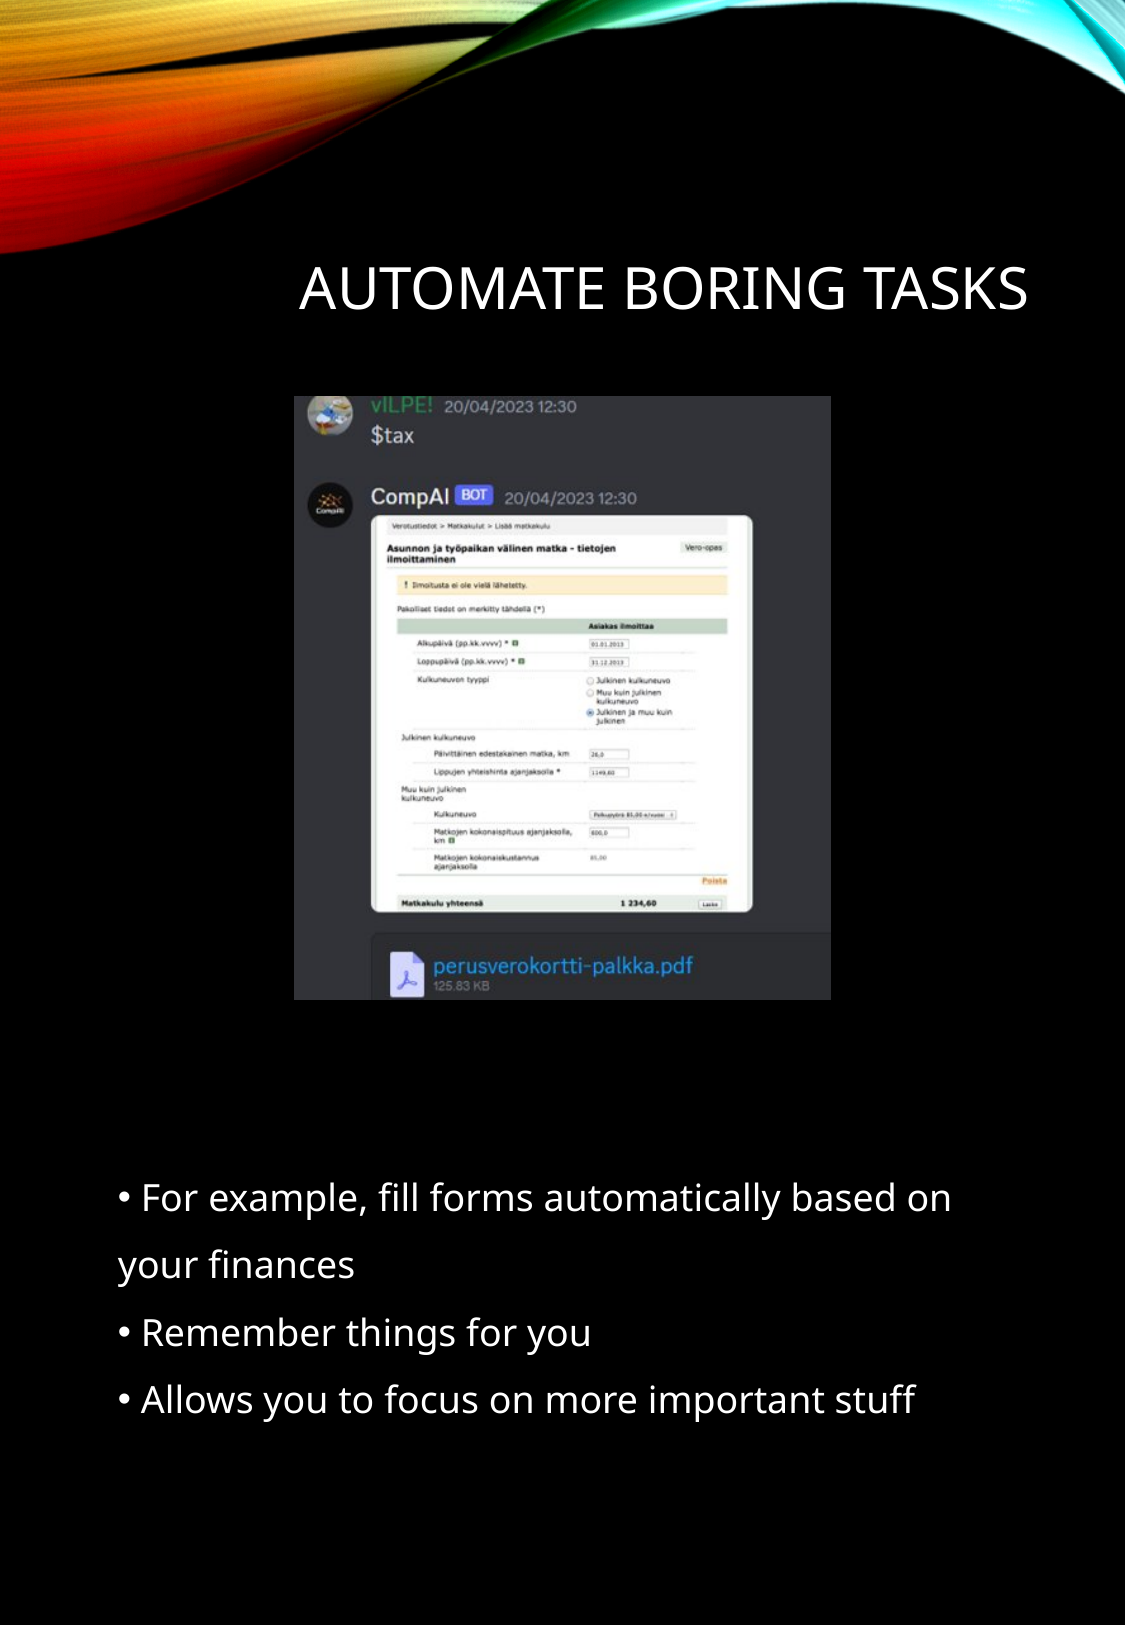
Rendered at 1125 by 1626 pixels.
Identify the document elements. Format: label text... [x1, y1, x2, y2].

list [294, 396, 831, 1000]
picture [0, 0, 1125, 257]
text_box For example, fill forms automatically based on your finances​ Remember things for you​ Allows you to focus on more important stuff [103, 1144, 1045, 1429]
title Automate boring tasks [259, 221, 1045, 361]
